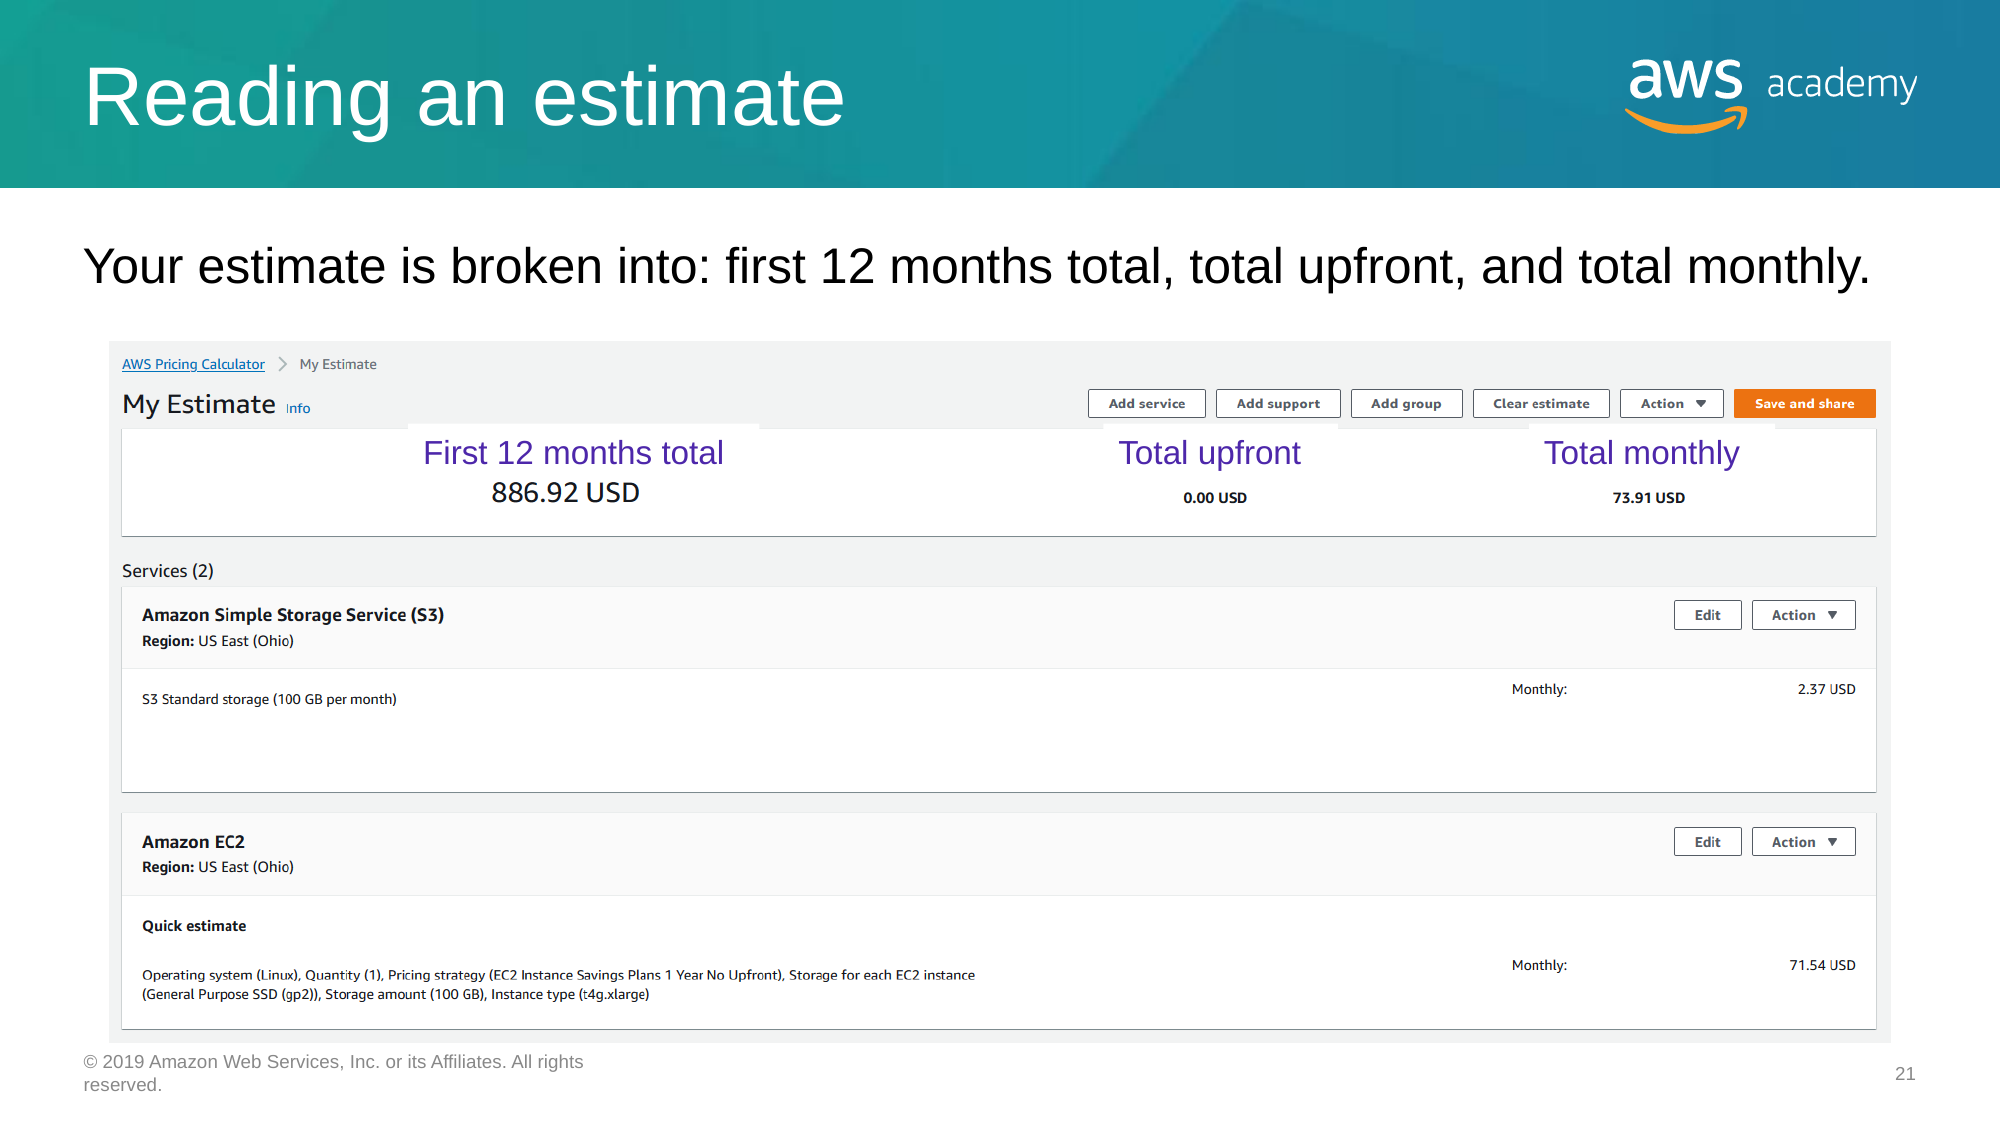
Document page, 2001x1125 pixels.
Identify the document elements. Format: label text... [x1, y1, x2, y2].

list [109, 341, 1891, 1043]
text_box Your estimate is broken into: first 12 months total, total upfront, and total monthly. [67, 225, 1933, 301]
slide_number ‹#› [1481, 1042, 1932, 1103]
title Reading an estimate [68, 59, 1551, 138]
picture [0, 0, 2000, 188]
footer © 2019 Amazon Web Services, Inc. or its Affiliates. All rights reserved. [68, 1042, 682, 1103]
